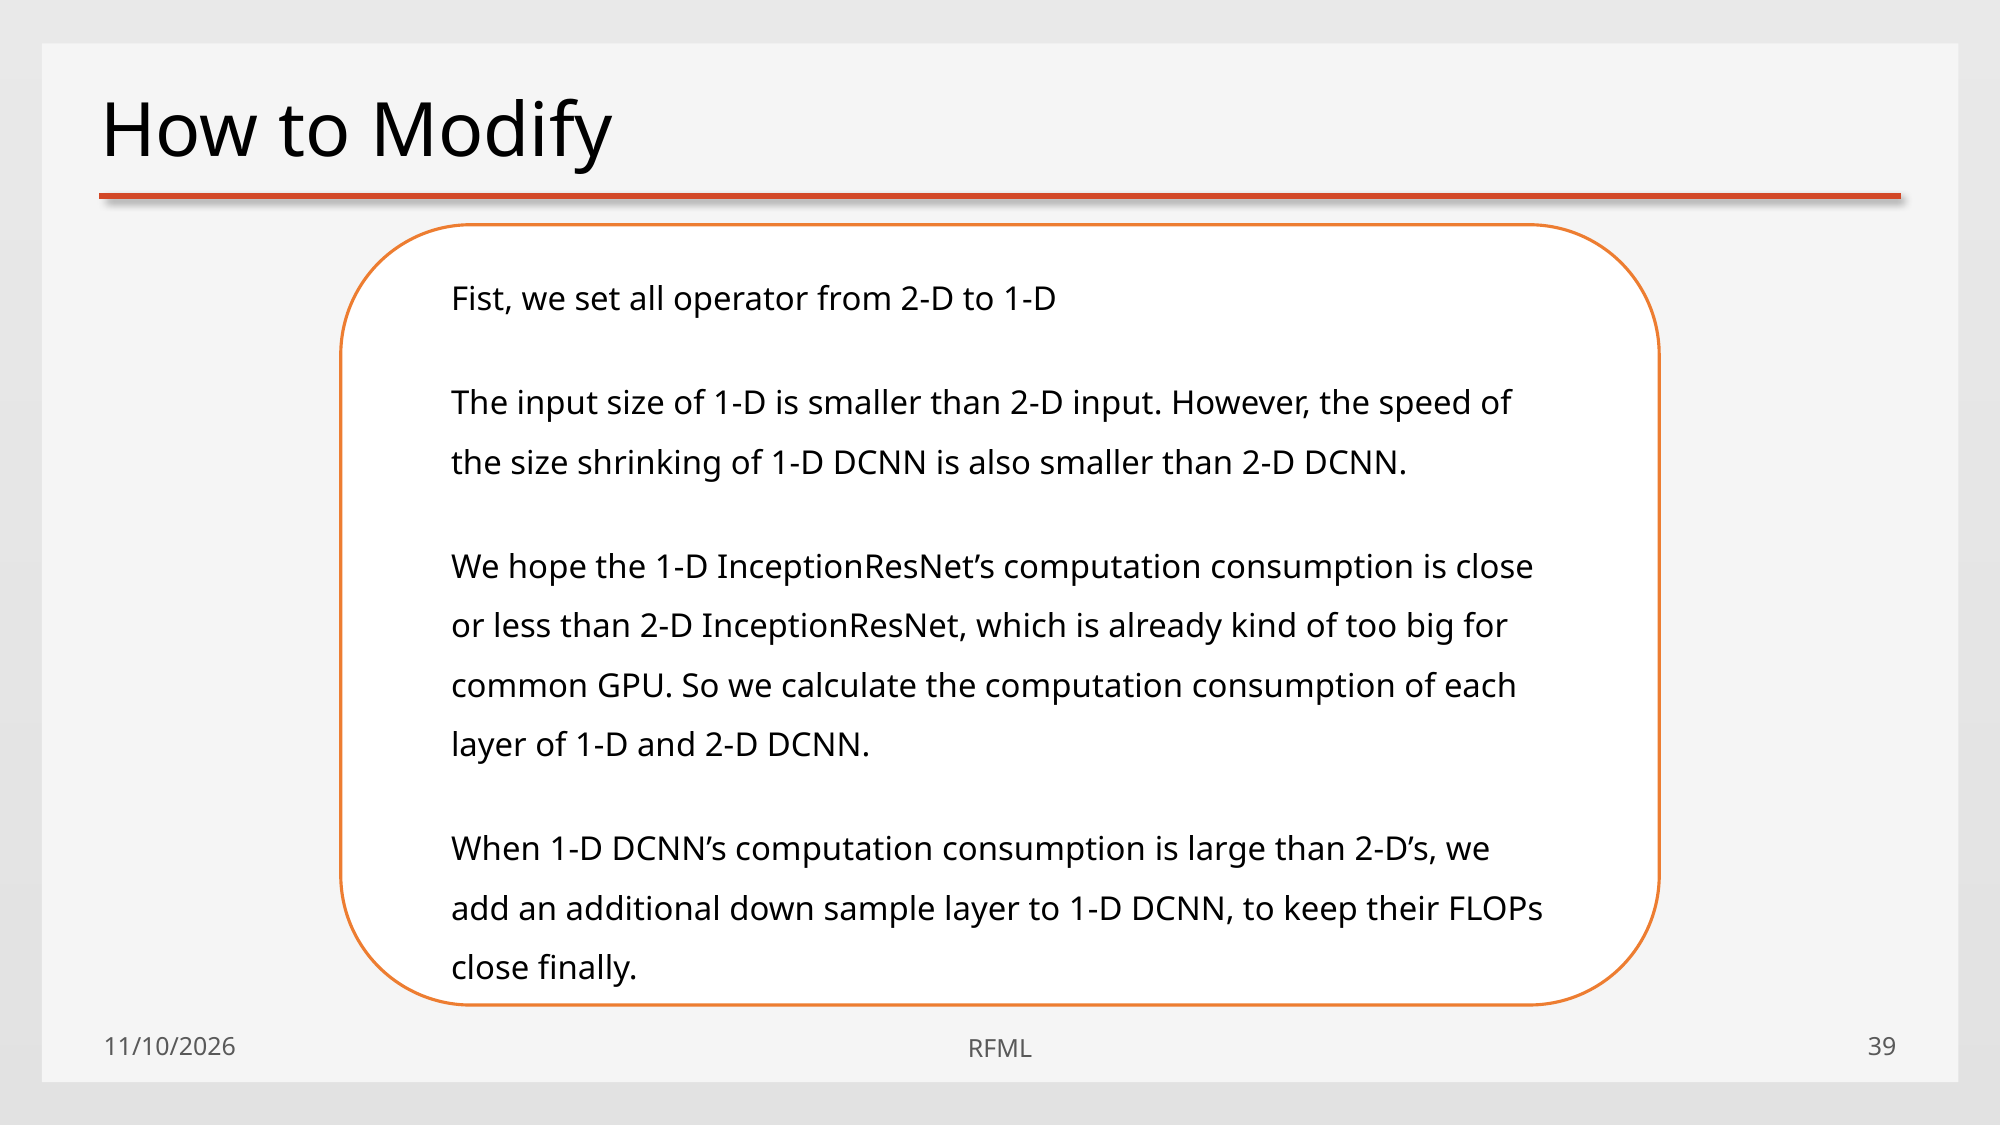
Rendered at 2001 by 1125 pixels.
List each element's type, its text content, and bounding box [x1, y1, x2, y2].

list Fist, we set all operator from 2-D to 1-D The input size of 1-D is smaller than 2-D input. However, the speed of the size shrinking of 1-D DCNN is also smaller than 2-D DCNN. We hope the 1-D InceptionResNet’s computation consumption is close or less than 2-D InceptionResNet, which is already kind of too big for common GPU. So we calculate the computation consumption of each layer of 1-D and 2-D DCNN. When 1-D DCNN’s computation consumption is large than 2-D’s, we add an additional down sample layer to 1-D DCNN, to keep their FLOPs close finally. [436, 250, 1564, 1001]
slide_number 39 [1373, 1017, 1912, 1078]
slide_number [88, 1017, 626, 1078]
footer RFML [762, 1017, 1238, 1078]
title How to Modify [85, 73, 1214, 179]
